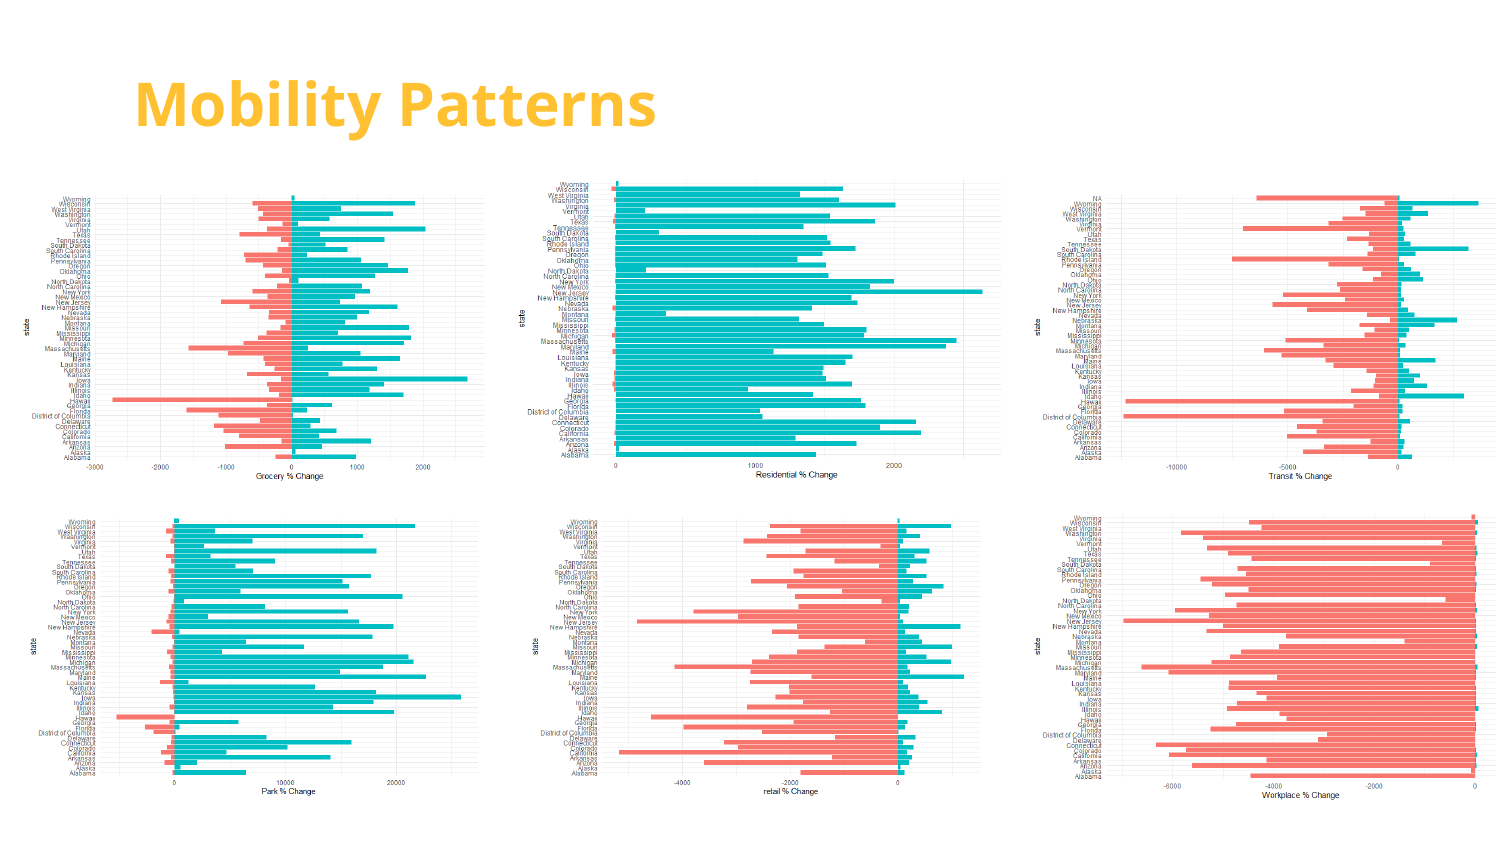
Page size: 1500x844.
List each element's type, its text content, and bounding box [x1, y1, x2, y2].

picture [18, 191, 489, 485]
picture [1029, 510, 1500, 804]
picture [513, 176, 1006, 483]
title Mobility Patterns [118, 51, 1382, 145]
picture [527, 514, 985, 799]
picture [25, 514, 482, 799]
picture [1029, 191, 1500, 485]
